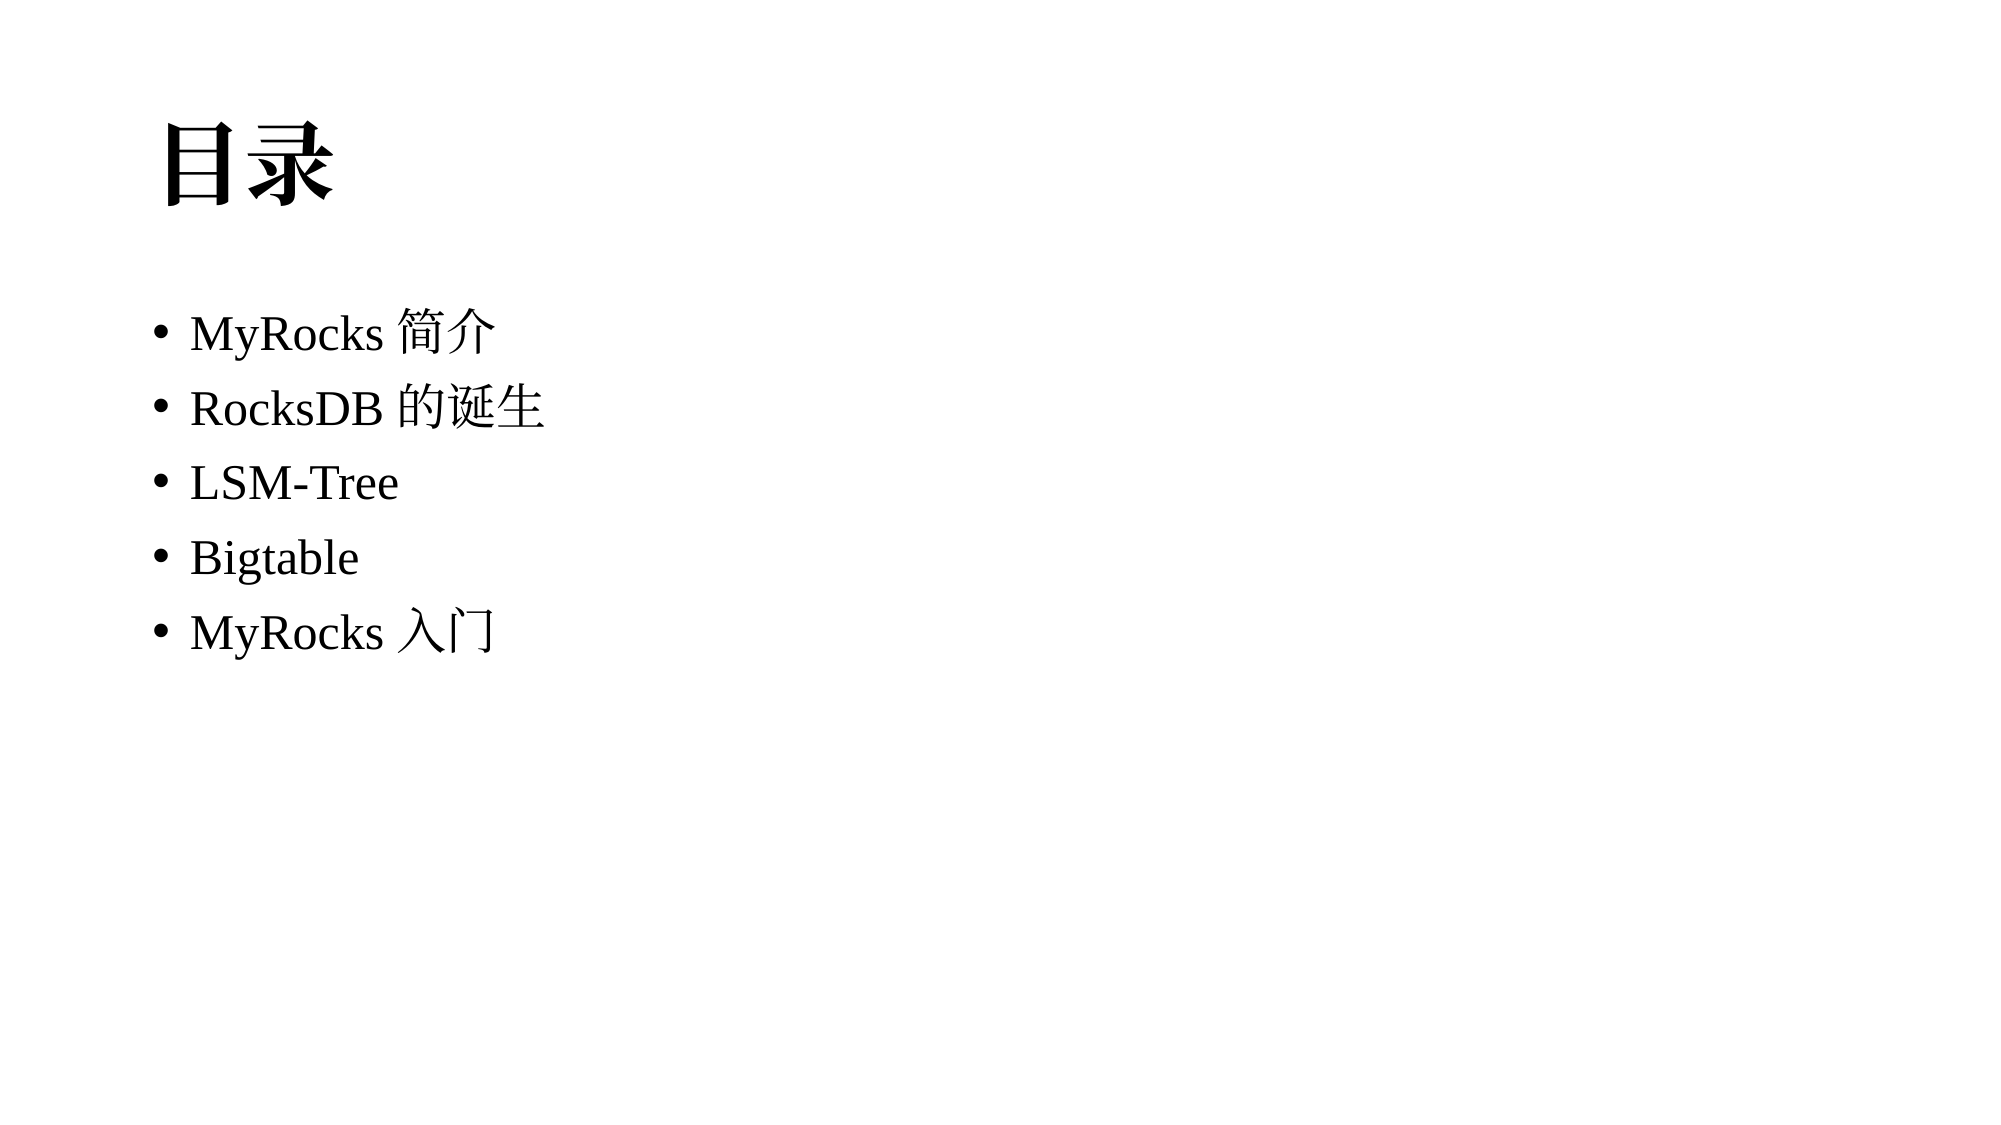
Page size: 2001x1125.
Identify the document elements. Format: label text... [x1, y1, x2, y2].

list MyRocks简介 RocksDB的诞生 LSM-Tree Bigtable MyRocks入门 [137, 299, 1863, 1014]
title 目录 [137, 59, 1863, 278]
